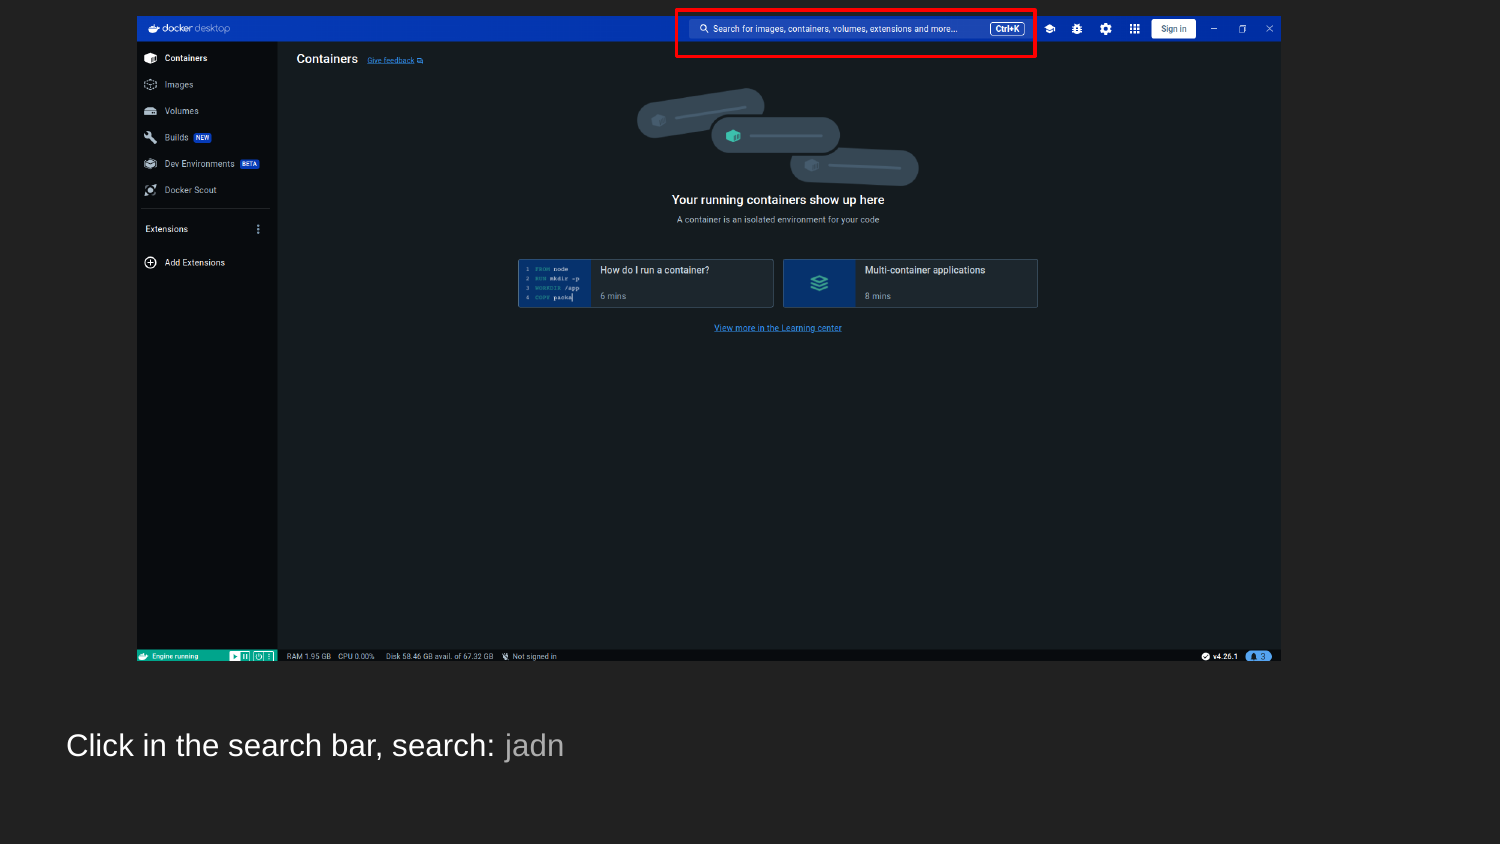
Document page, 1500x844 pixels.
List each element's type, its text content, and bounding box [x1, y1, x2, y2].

list Click in the search bar, search: jadn [51, 694, 1036, 794]
picture [137, 16, 1281, 662]
text_box [676, 9, 1036, 15]
